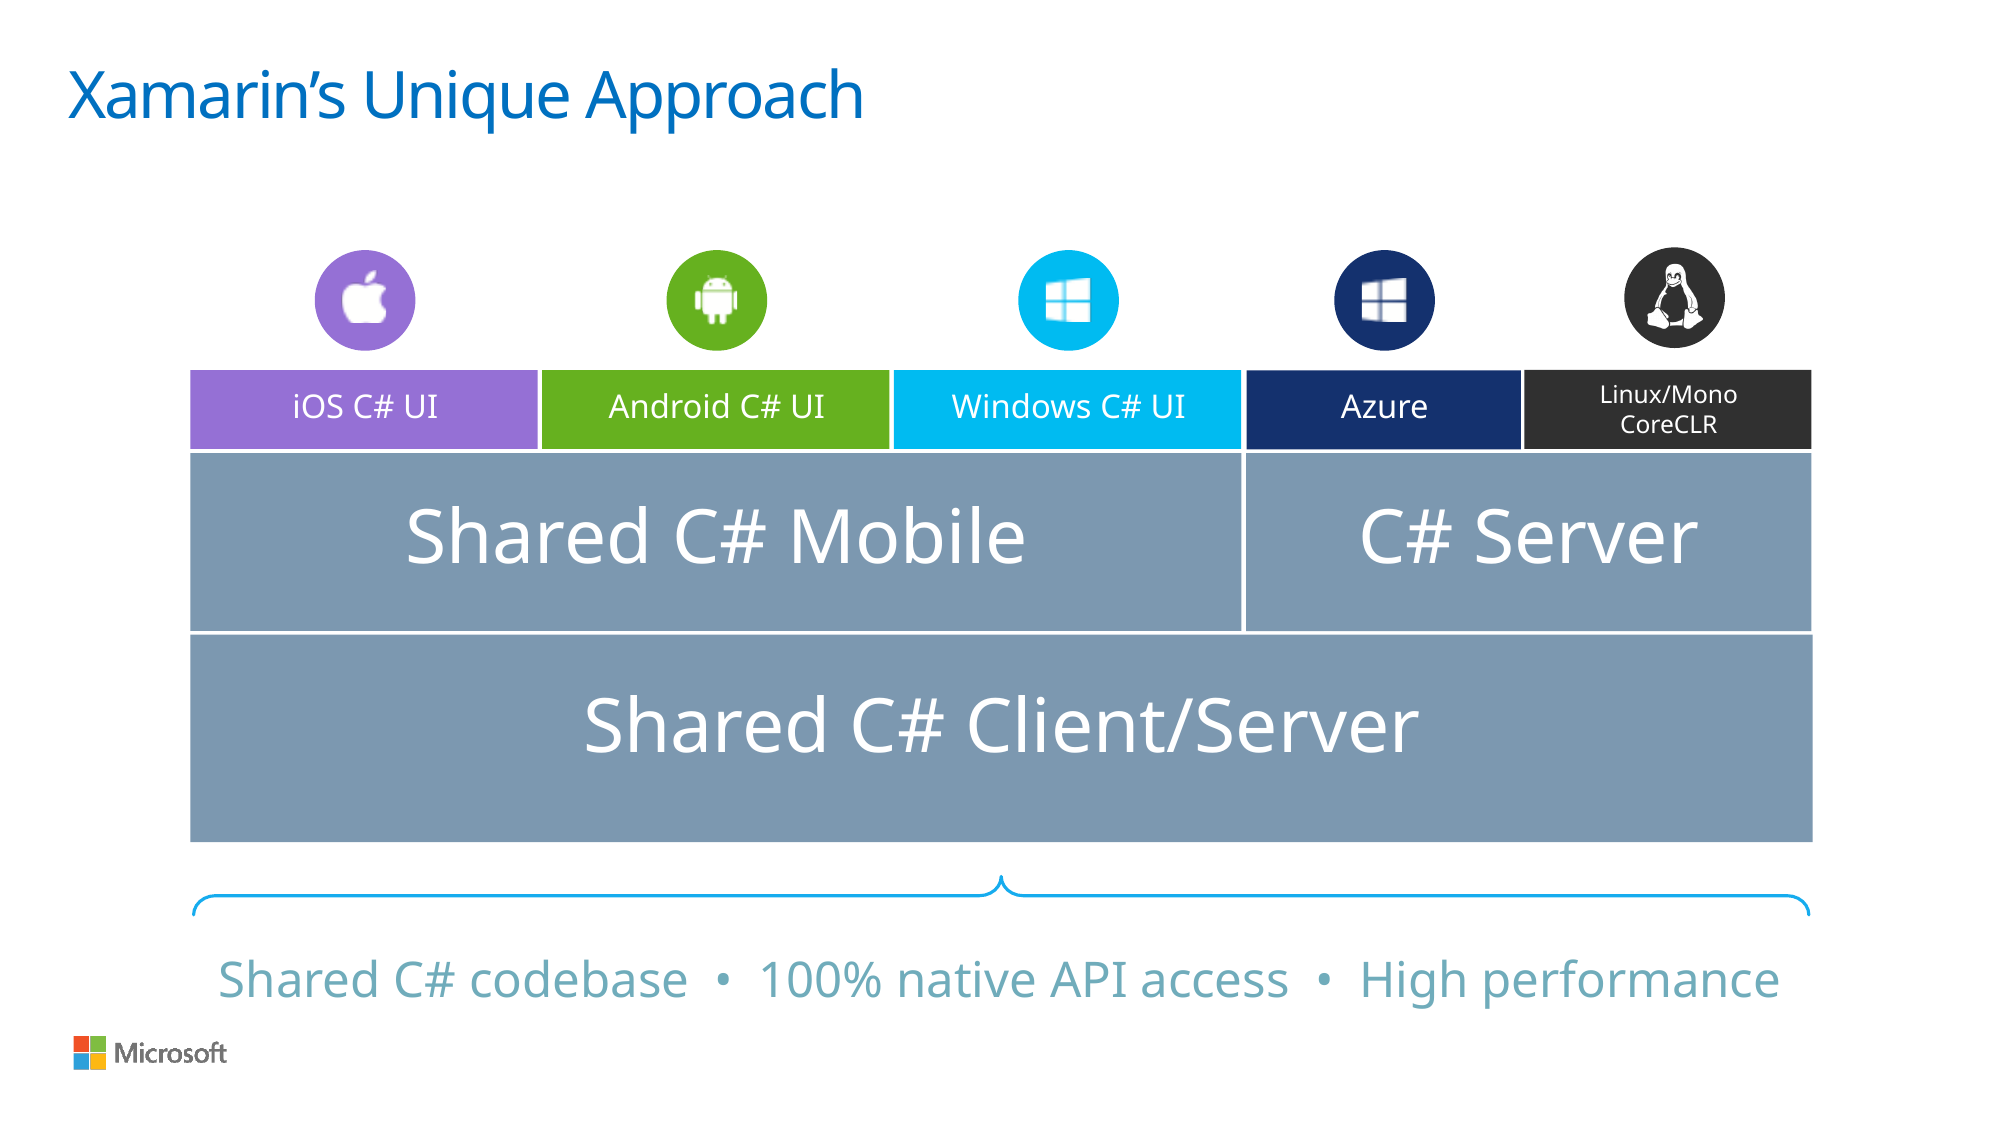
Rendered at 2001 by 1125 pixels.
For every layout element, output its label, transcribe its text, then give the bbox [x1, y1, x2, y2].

text_box [190, 634, 1813, 843]
title Xamarin’s Unique Approach [44, 47, 1957, 196]
text_box Linux/Mono CoreCLR [1526, 356, 1812, 462]
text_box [1018, 249, 1120, 351]
text_box [192, 875, 1810, 916]
text_box Shared C# codebase • 100% native API access • High performance [68, 925, 1932, 1031]
text_box [1246, 370, 1522, 450]
text_box iOS C# UI [192, 365, 538, 445]
text_box Windows C# UI [896, 365, 1242, 445]
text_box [1624, 247, 1726, 349]
text_box Azure [1248, 365, 1521, 445]
text_box Shared C# Client/Server [192, 654, 1812, 791]
text_box [541, 369, 890, 450]
text_box C# Server [1246, 465, 1811, 602]
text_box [666, 249, 768, 351]
text_box [190, 369, 538, 450]
text_box [1245, 452, 1812, 632]
text_box Android C# UI [544, 365, 890, 445]
picture [73, 1034, 237, 1088]
text_box Shared C# Mobile [192, 465, 1242, 602]
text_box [1334, 249, 1436, 351]
text_box [893, 369, 1242, 450]
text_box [314, 249, 416, 351]
text_box [190, 452, 1242, 632]
